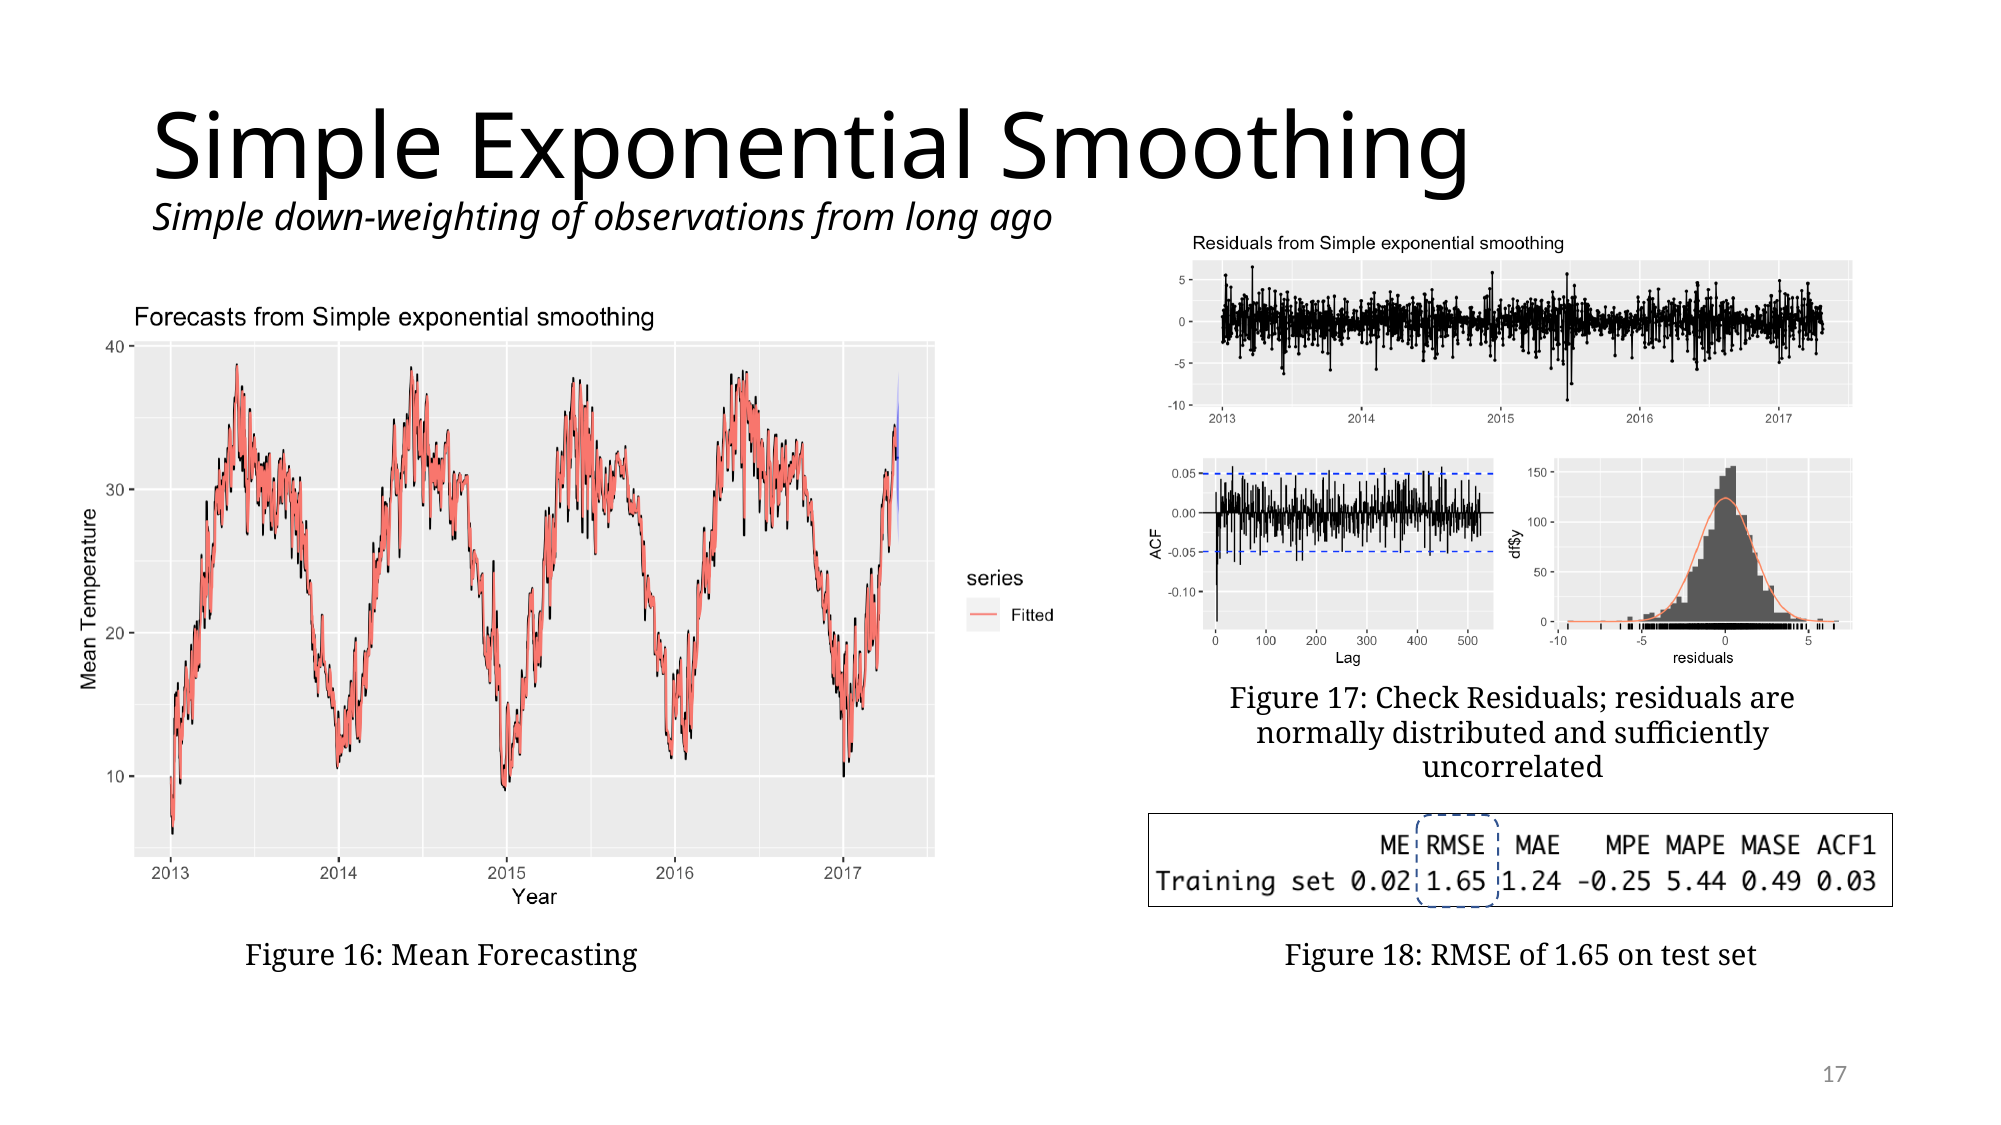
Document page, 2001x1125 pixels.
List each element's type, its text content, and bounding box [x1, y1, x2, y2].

text_box Figure 17: Check Residuals; residuals are normally distributed and sufficiently uncorrelated [1201, 674, 1824, 792]
title Simple Exponential Smoothing Simple down-weighting of observations from long ago [137, 59, 1939, 278]
picture [1138, 226, 1858, 674]
text_box Figure 16: Mean Forecasting [230, 928, 653, 979]
picture [65, 290, 1075, 918]
slide_number 17 [1412, 1042, 1863, 1103]
text_box Figure 18: RMSE of 1.65 on test set [1269, 928, 1772, 979]
picture [1148, 812, 1893, 907]
